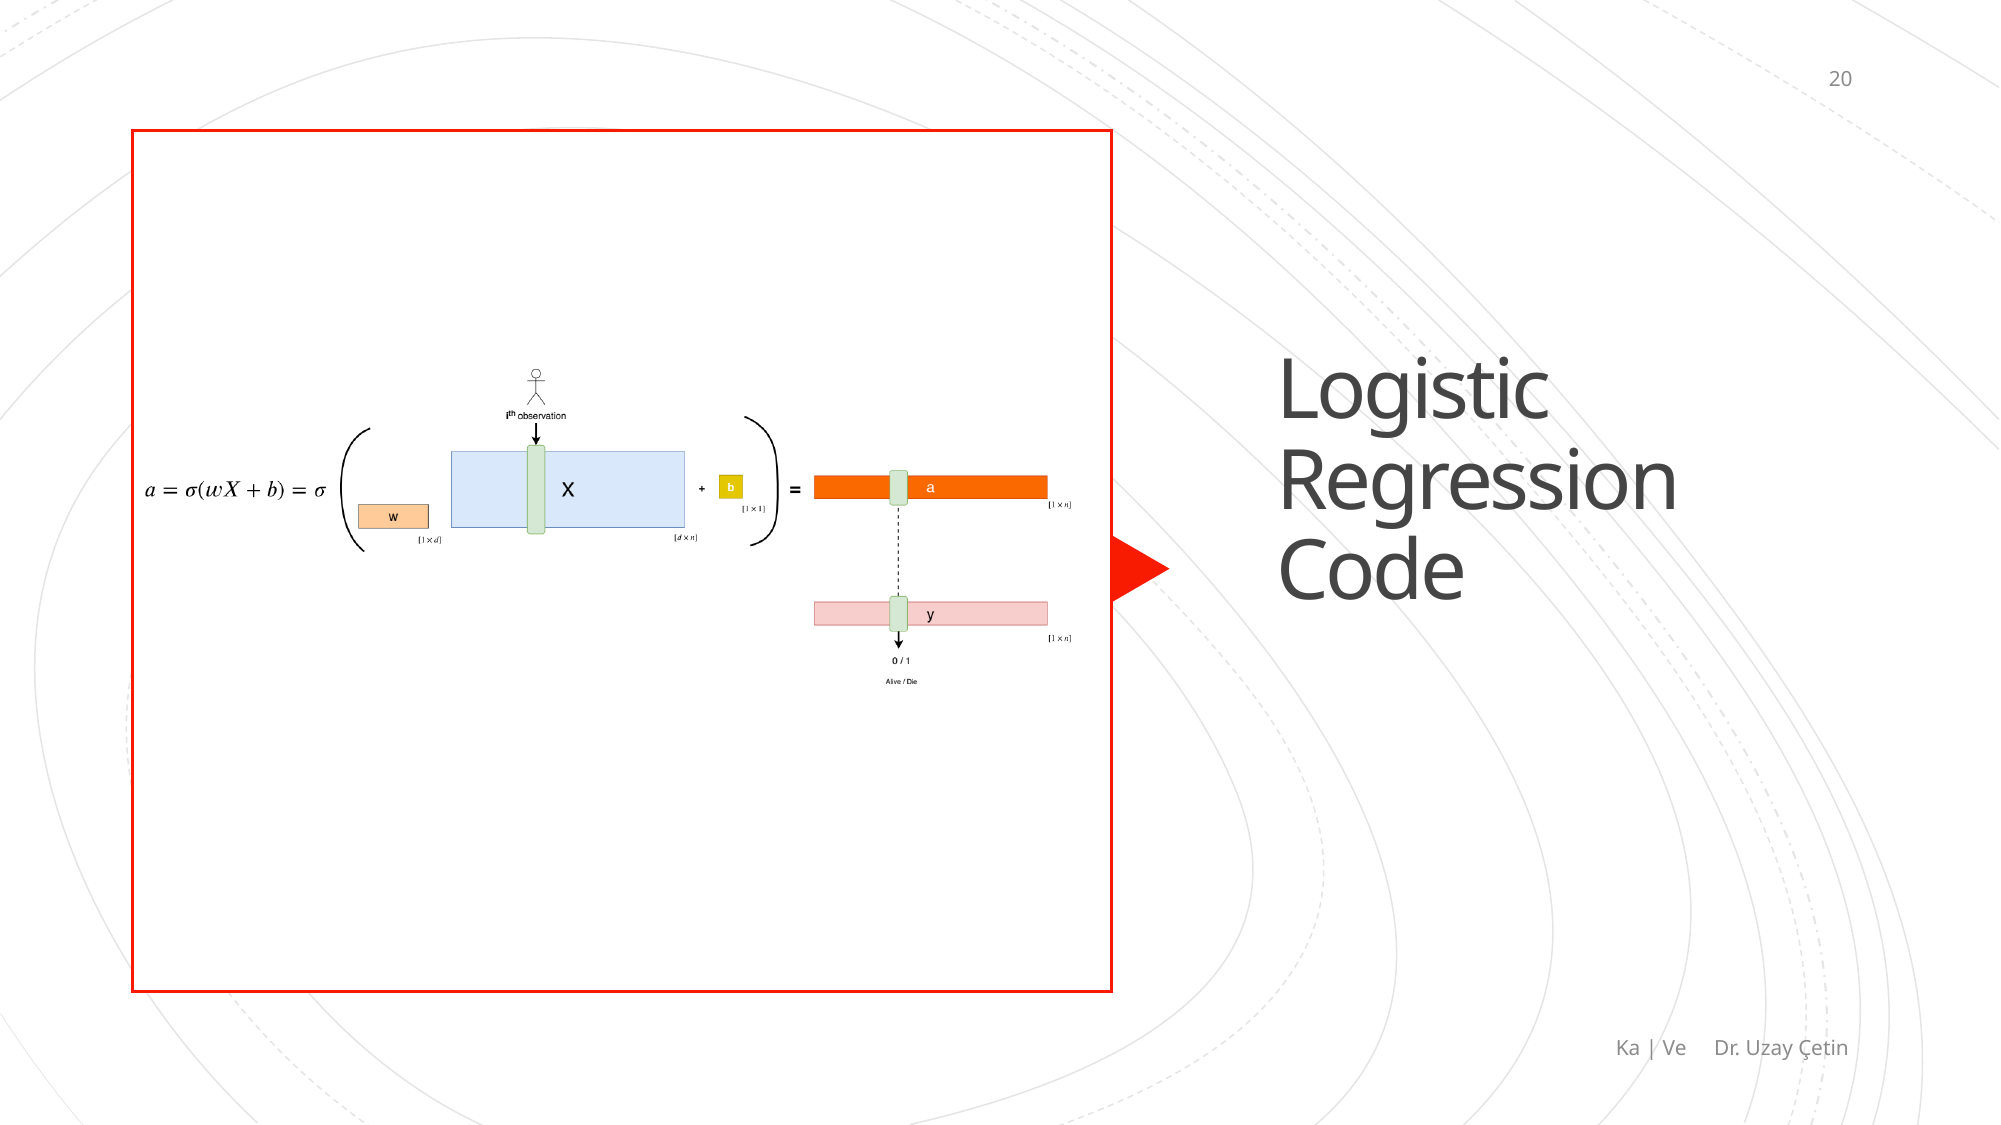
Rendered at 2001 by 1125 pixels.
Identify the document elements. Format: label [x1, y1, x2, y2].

text_box [0, 0, 2000, 1125]
picture [141, 368, 1105, 684]
